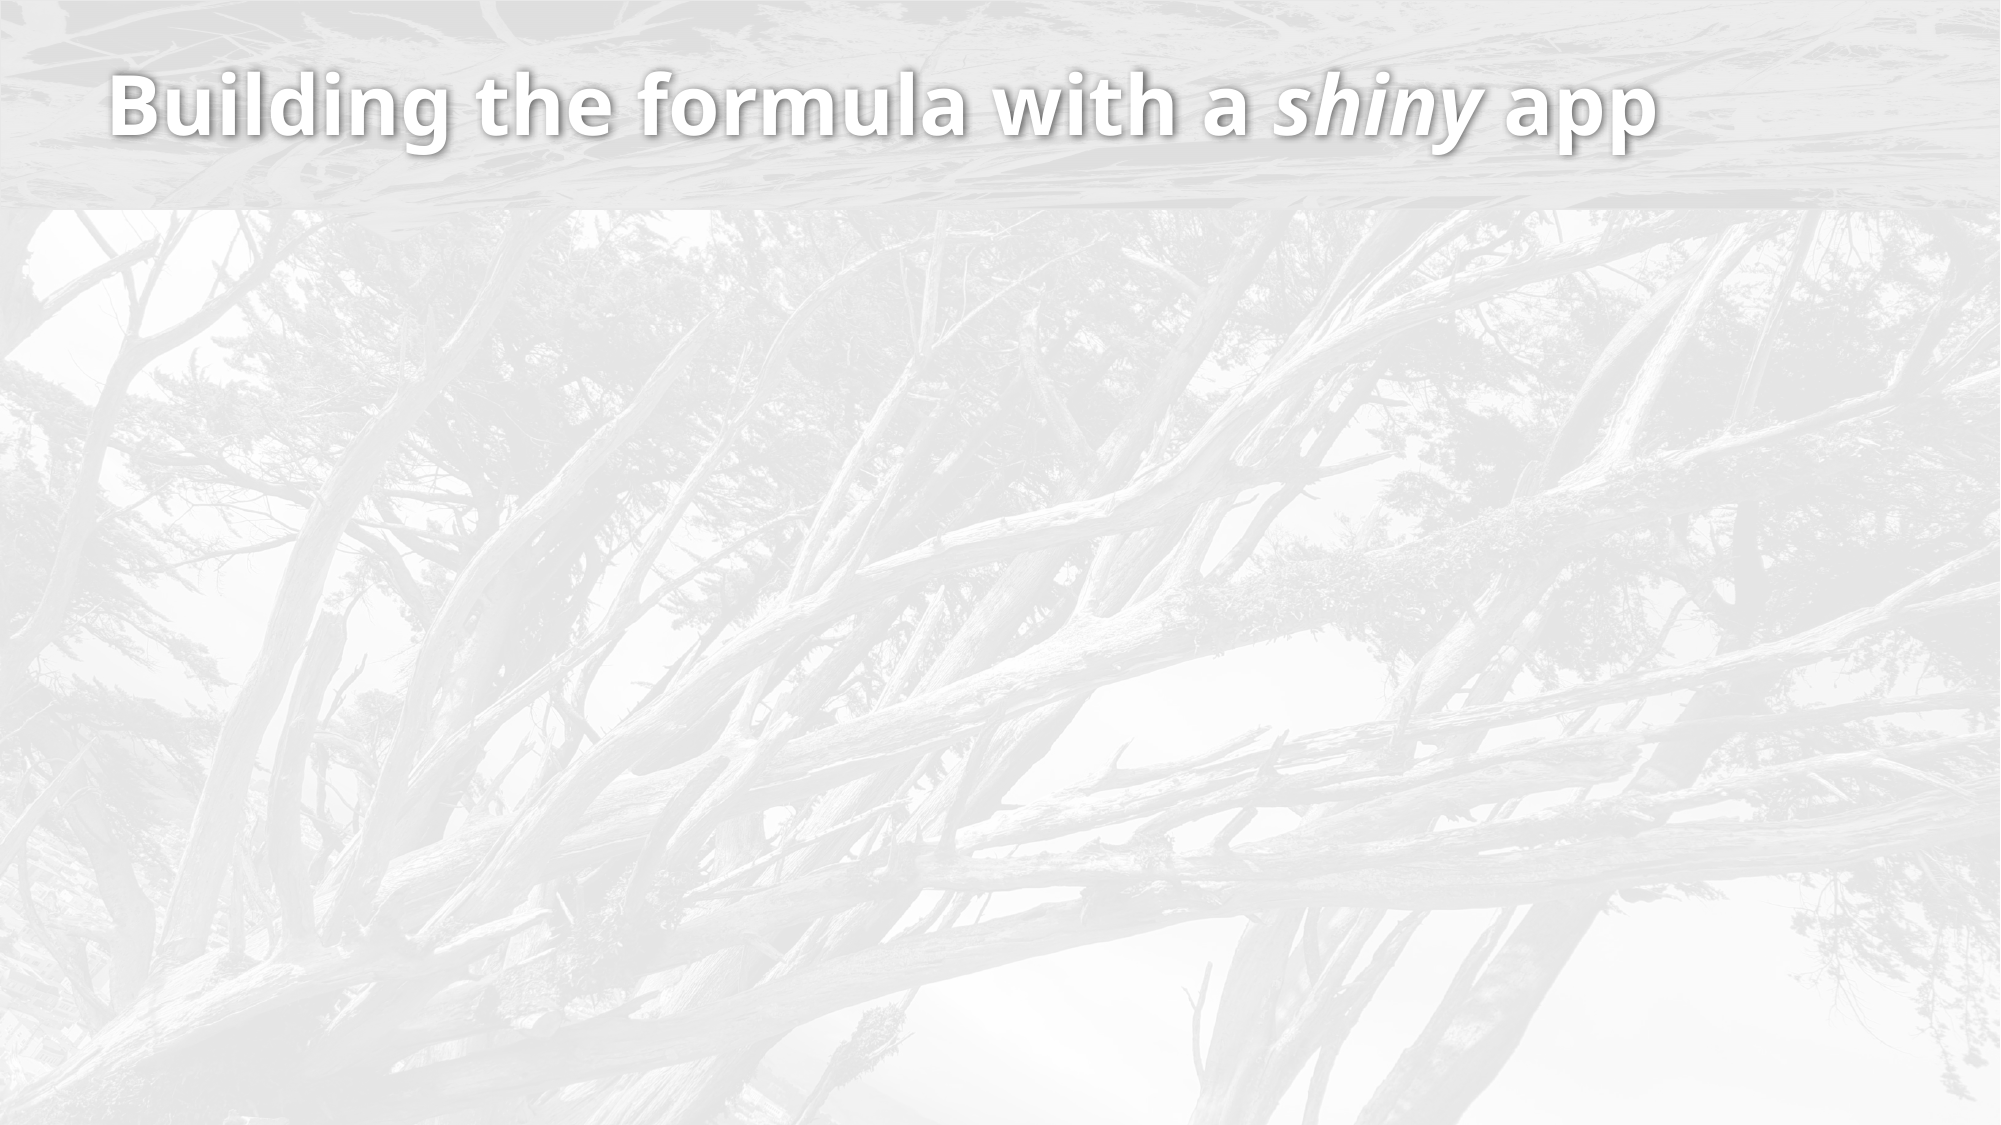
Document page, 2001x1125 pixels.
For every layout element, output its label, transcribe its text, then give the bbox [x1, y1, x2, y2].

title Building the formula with a shiny app [90, 0, 1868, 205]
